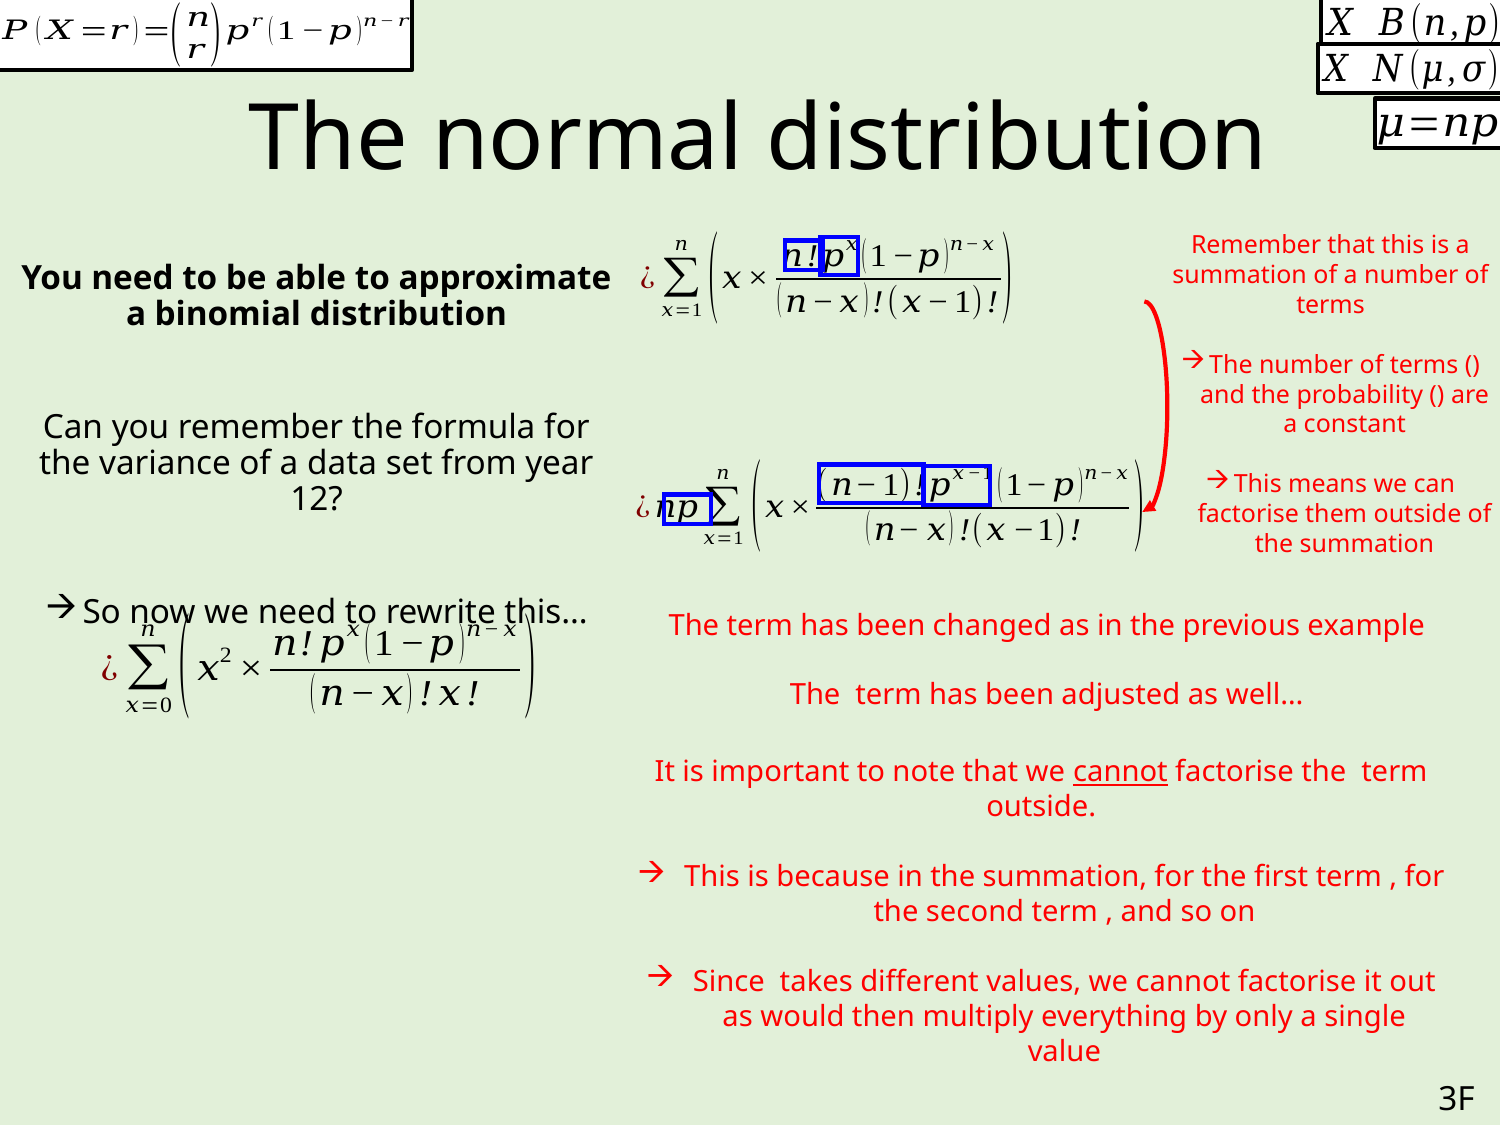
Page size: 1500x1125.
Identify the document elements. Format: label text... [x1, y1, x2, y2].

text_box 3F [1412, 1074, 1500, 1125]
text_box [820, 236, 859, 276]
title The normal distribution [111, 30, 1406, 249]
list You need to be able to approximate a binomial distribution Can you remember the formula for the variance of a data set from year 12? So now we need to rewrite this… [0, 253, 634, 1070]
text_box [1142, 300, 1168, 513]
text_box [784, 240, 820, 271]
text_box [663, 493, 712, 525]
text_box [922, 465, 991, 506]
text_box [818, 463, 925, 504]
